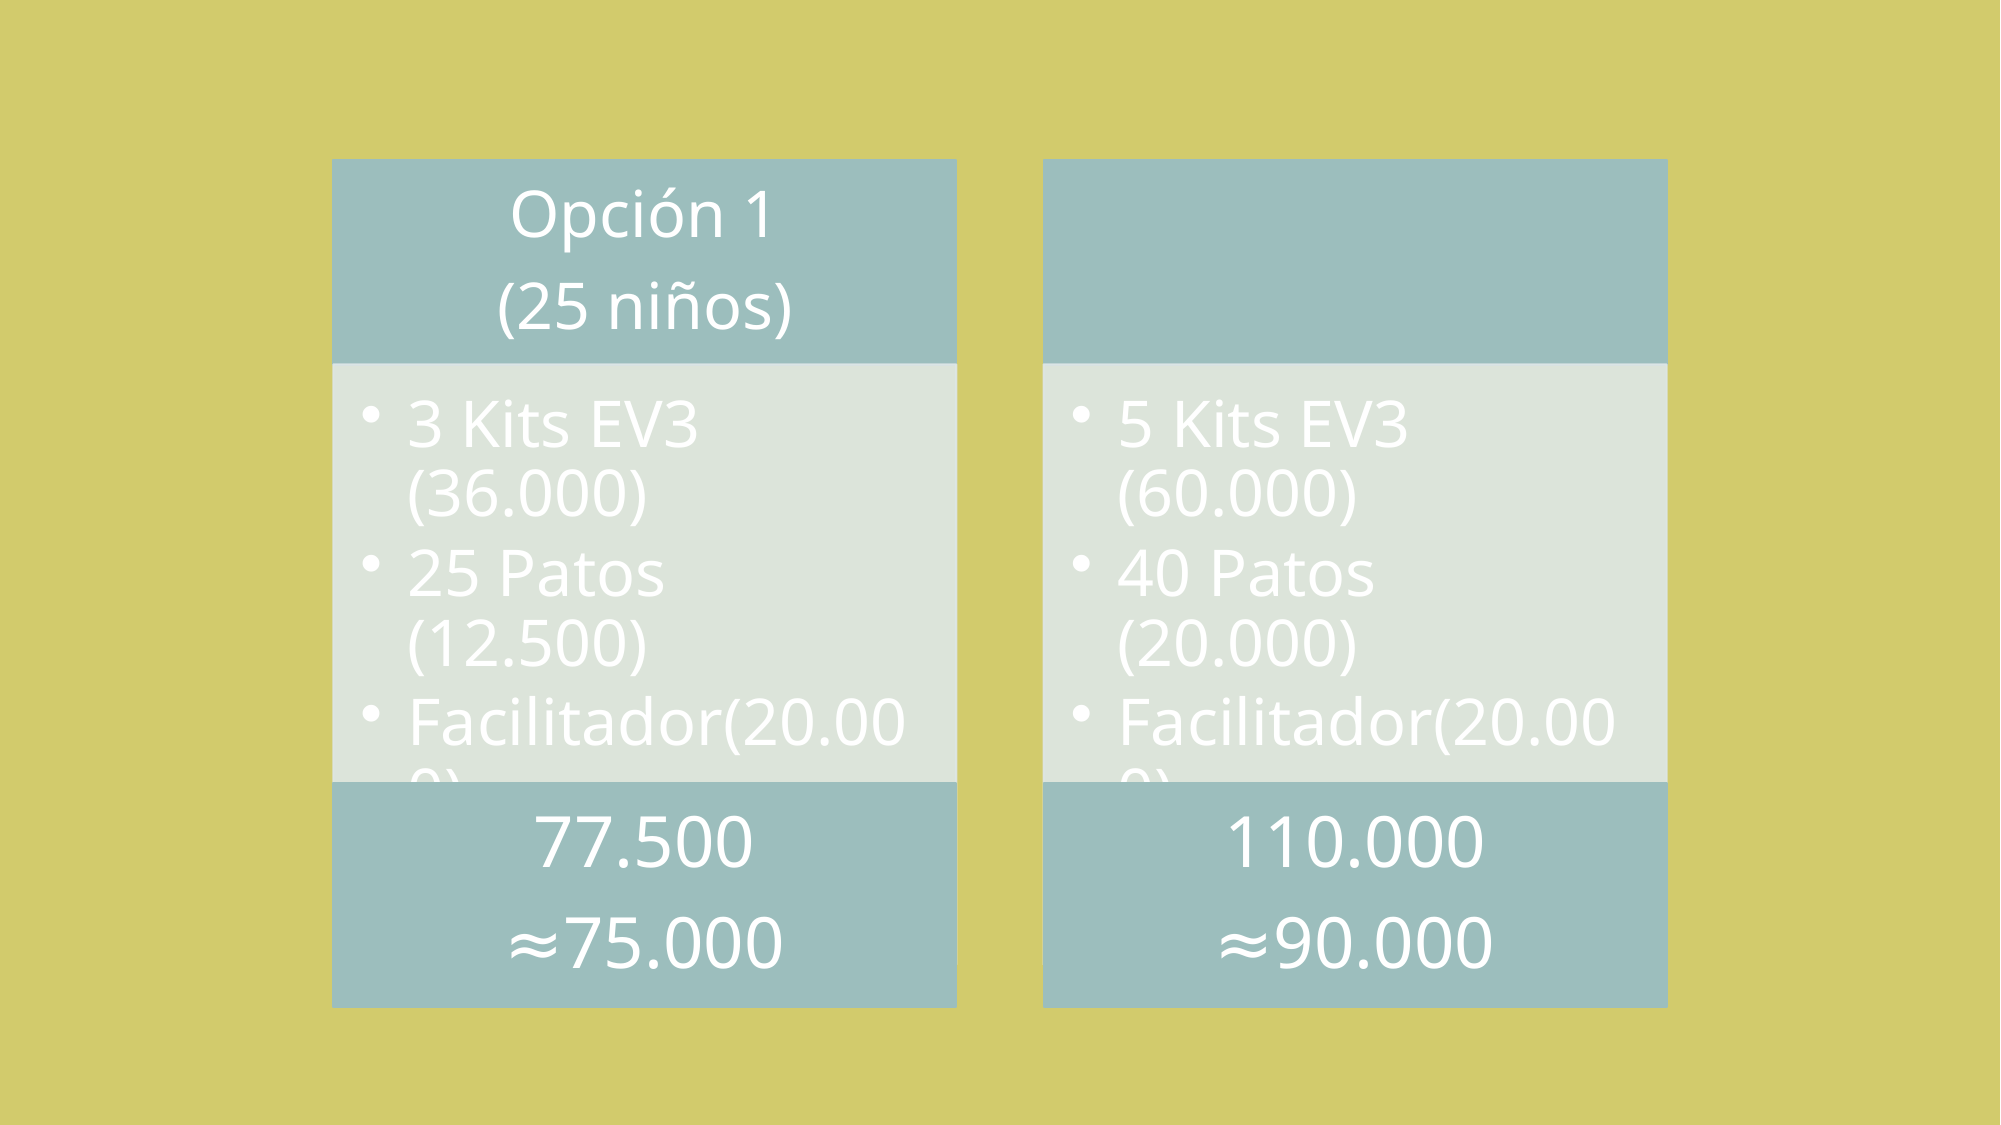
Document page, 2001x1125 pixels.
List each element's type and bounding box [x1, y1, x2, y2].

text_box [333, 782, 957, 1007]
text_box [1043, 782, 1667, 1008]
text_box [333, 117, 1667, 1007]
